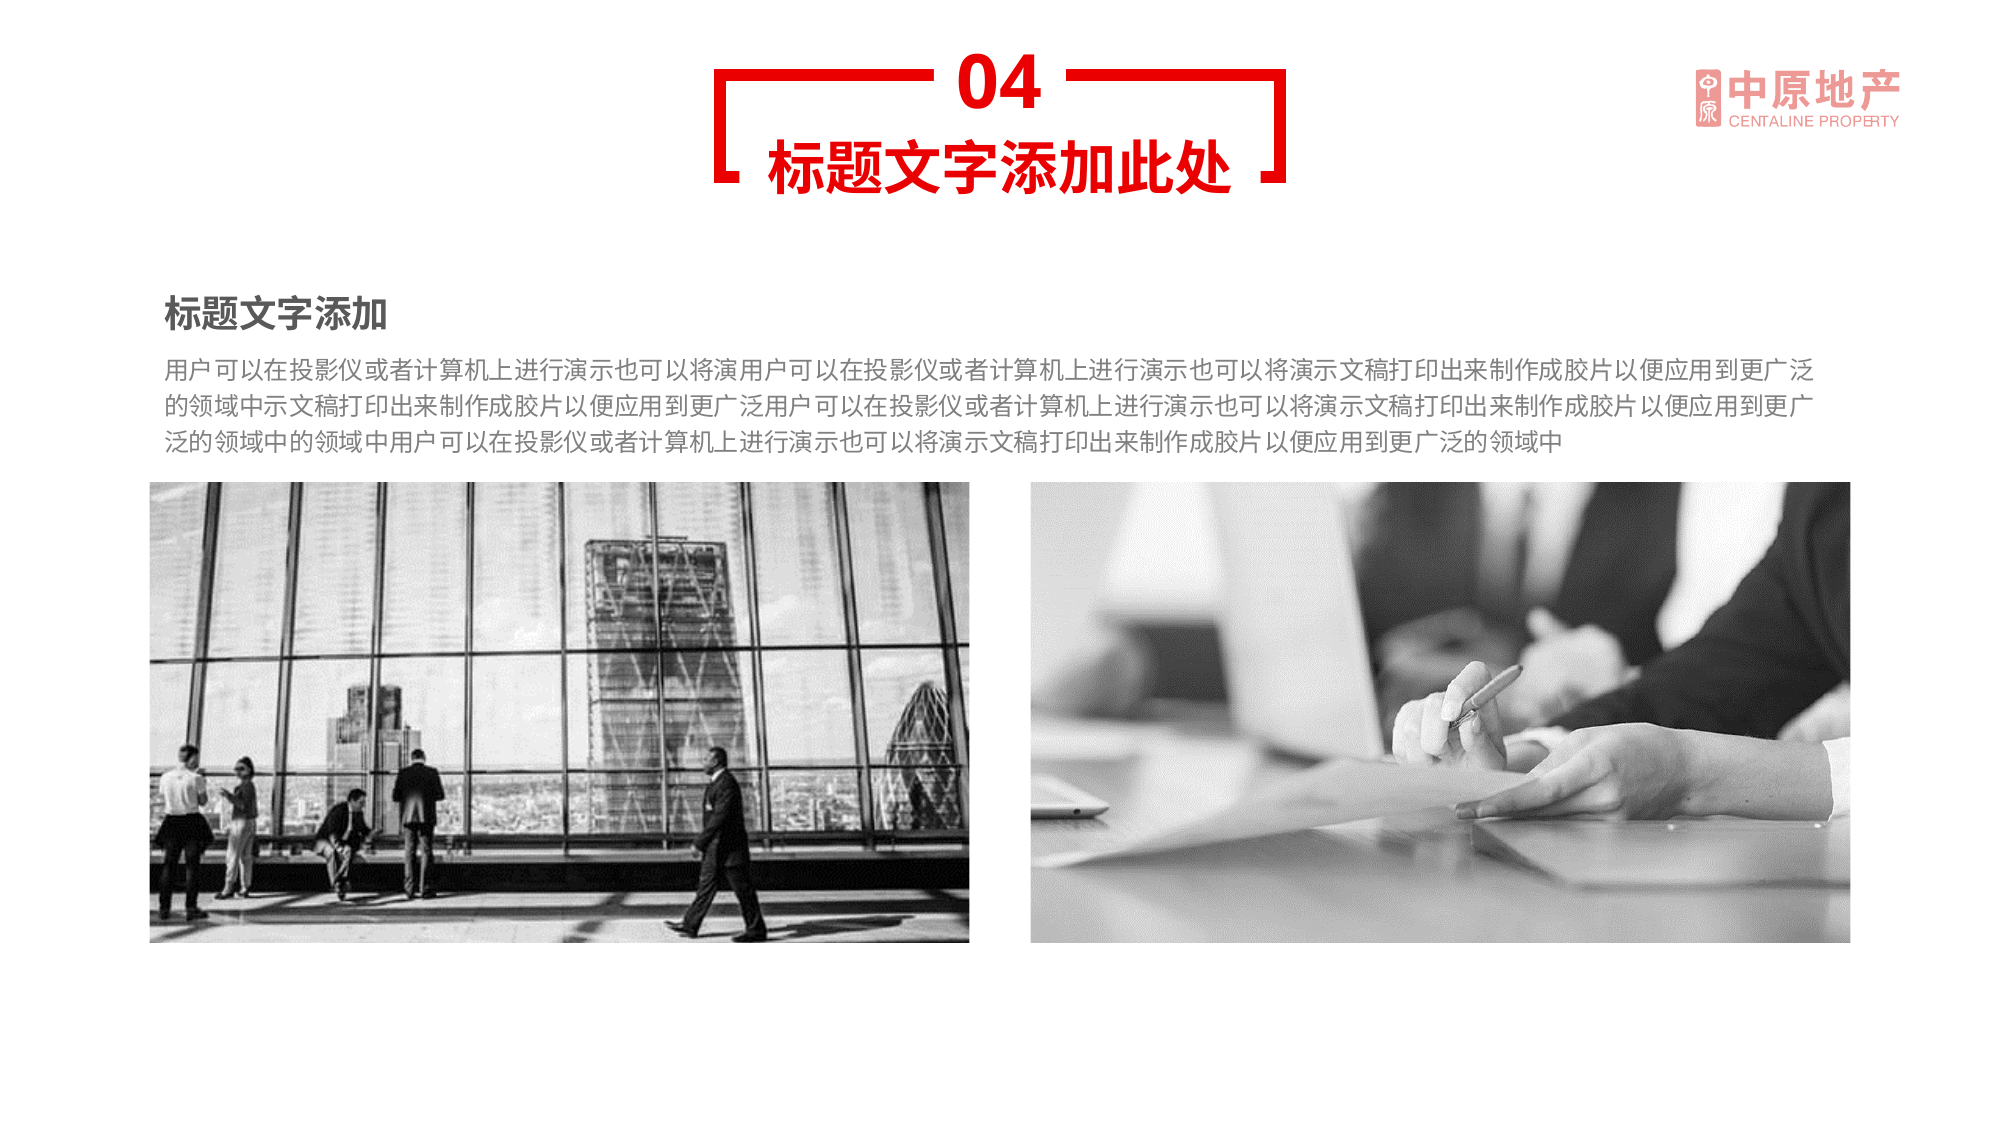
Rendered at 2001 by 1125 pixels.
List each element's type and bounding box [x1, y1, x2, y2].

picture [149, 482, 970, 943]
text_box [149, 273, 1851, 466]
text_box [719, 26, 1280, 210]
picture [1030, 482, 1851, 943]
text_box [1695, 68, 1900, 128]
